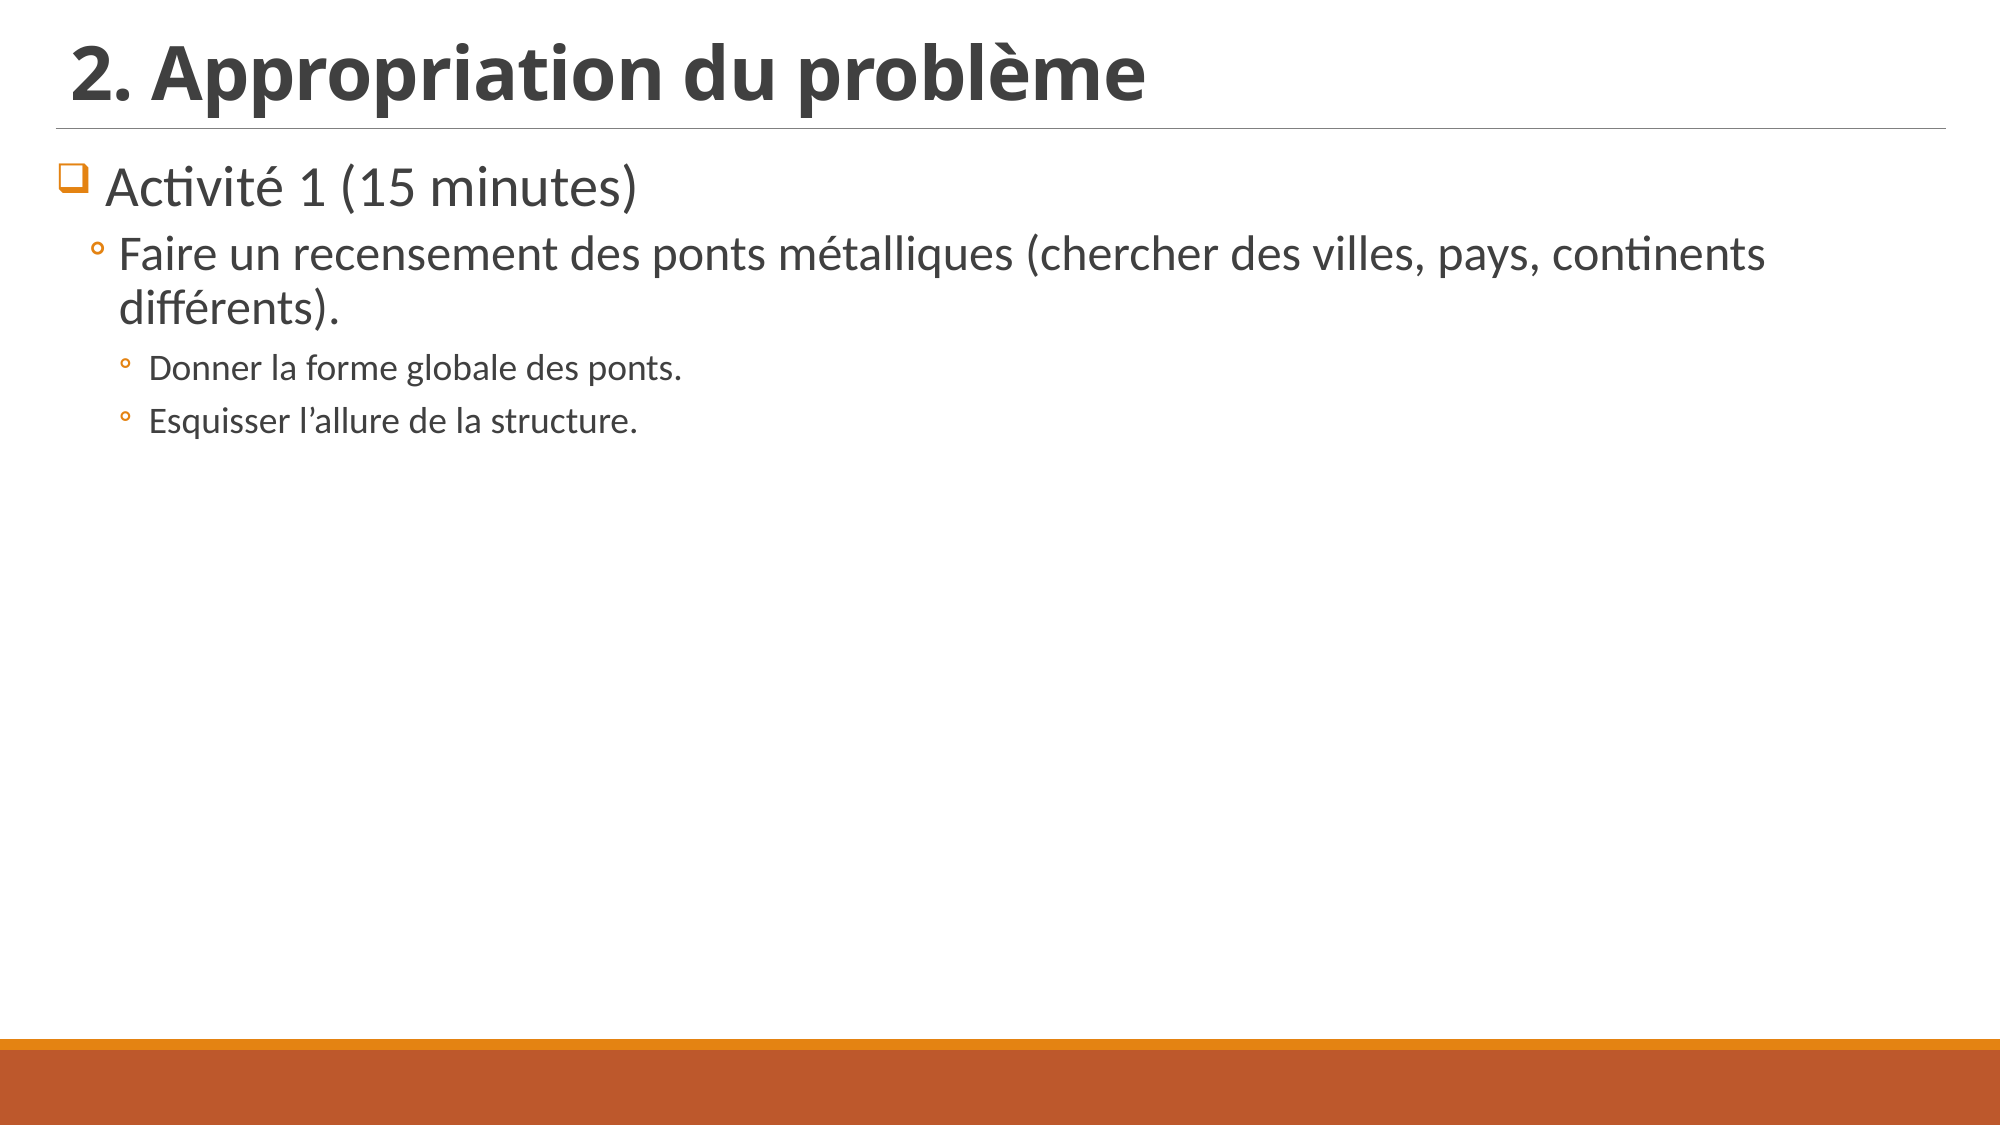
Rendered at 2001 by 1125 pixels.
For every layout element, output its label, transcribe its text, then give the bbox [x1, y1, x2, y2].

list Activité 1 (15 minutes) Faire un recensement des ponts métalliques (chercher des villes, pays, continents différents). Donner la forme globale des ponts. Esquisser l’allure de la structure. [55, 148, 1949, 1020]
title 2. Appropriation du problème [55, 0, 1949, 124]
